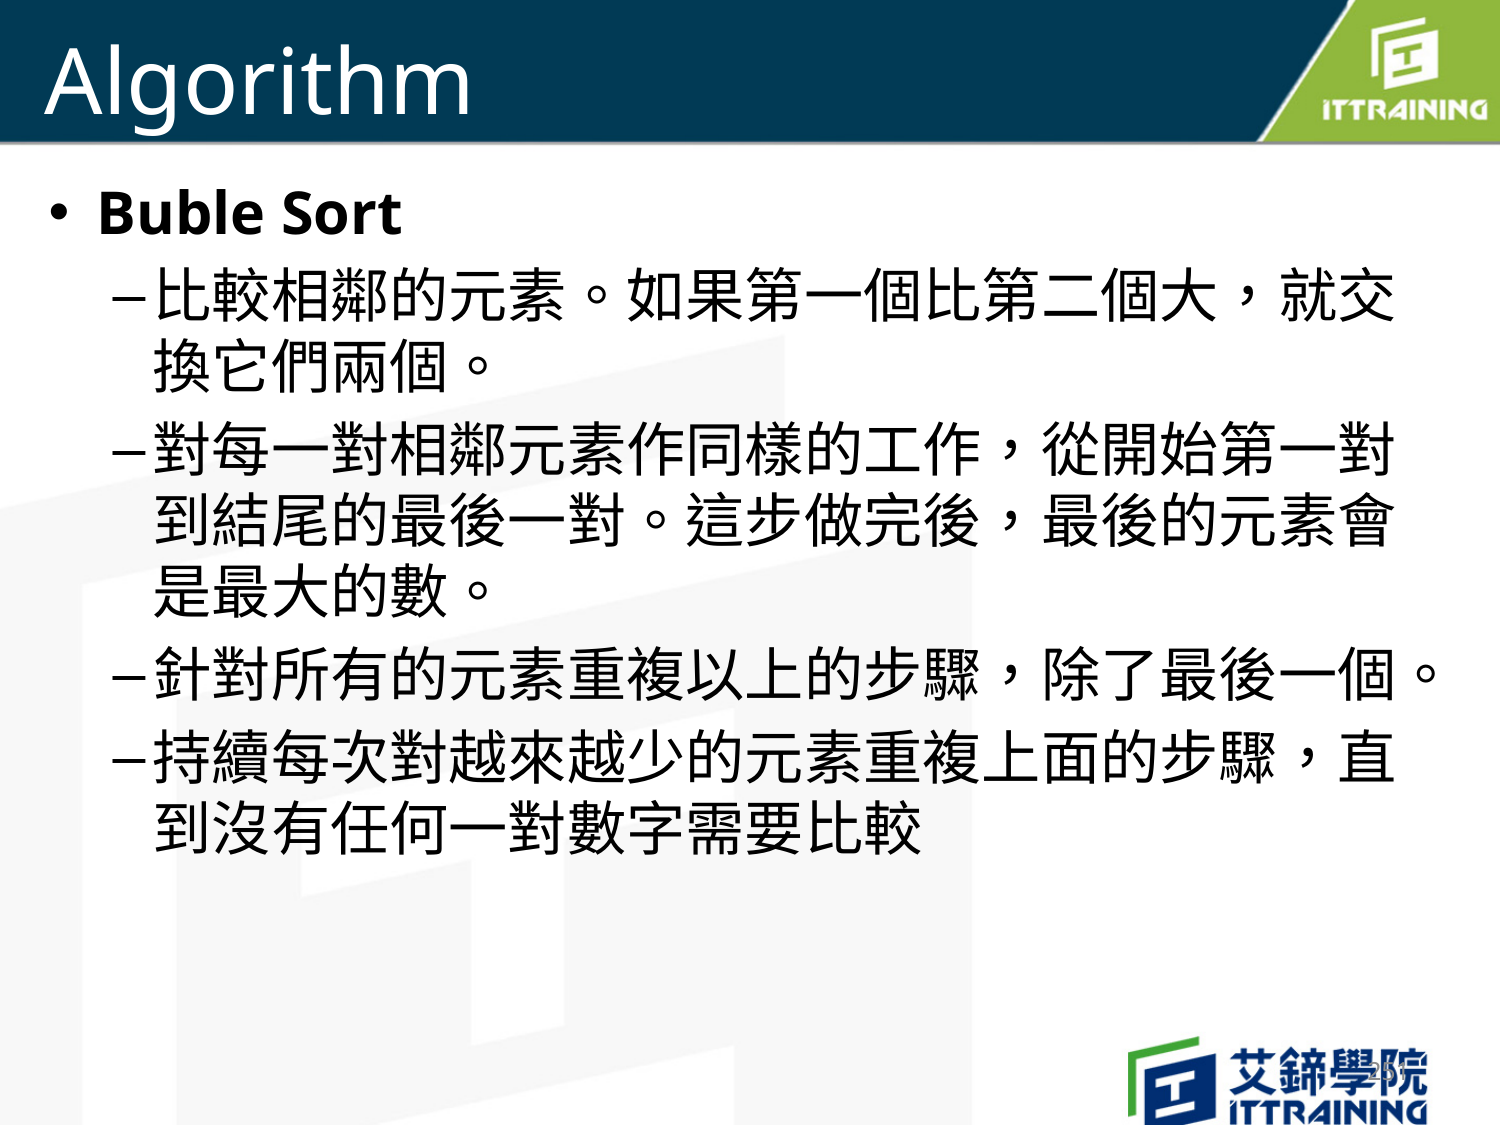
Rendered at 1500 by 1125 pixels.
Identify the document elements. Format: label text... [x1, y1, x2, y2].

picture [0, 0, 1500, 1125]
list Buble Sort 比較相鄰的元素。如果第一個比第二個大，就交換它們兩個。 對每一對相鄰元素作同樣的工作，從開始第一對到結尾的最後一對。這步做完後，最後的元素會是最大的數。 針對所有的元素重複以上的步驟，除了最後一個。 持續每次對越來越少的元素重複上面的步驟，直到沒有任何一對數字需要比較 [33, 168, 1418, 911]
title Algorithm [29, 0, 1380, 172]
slide_number 251 [1074, 1042, 1425, 1103]
